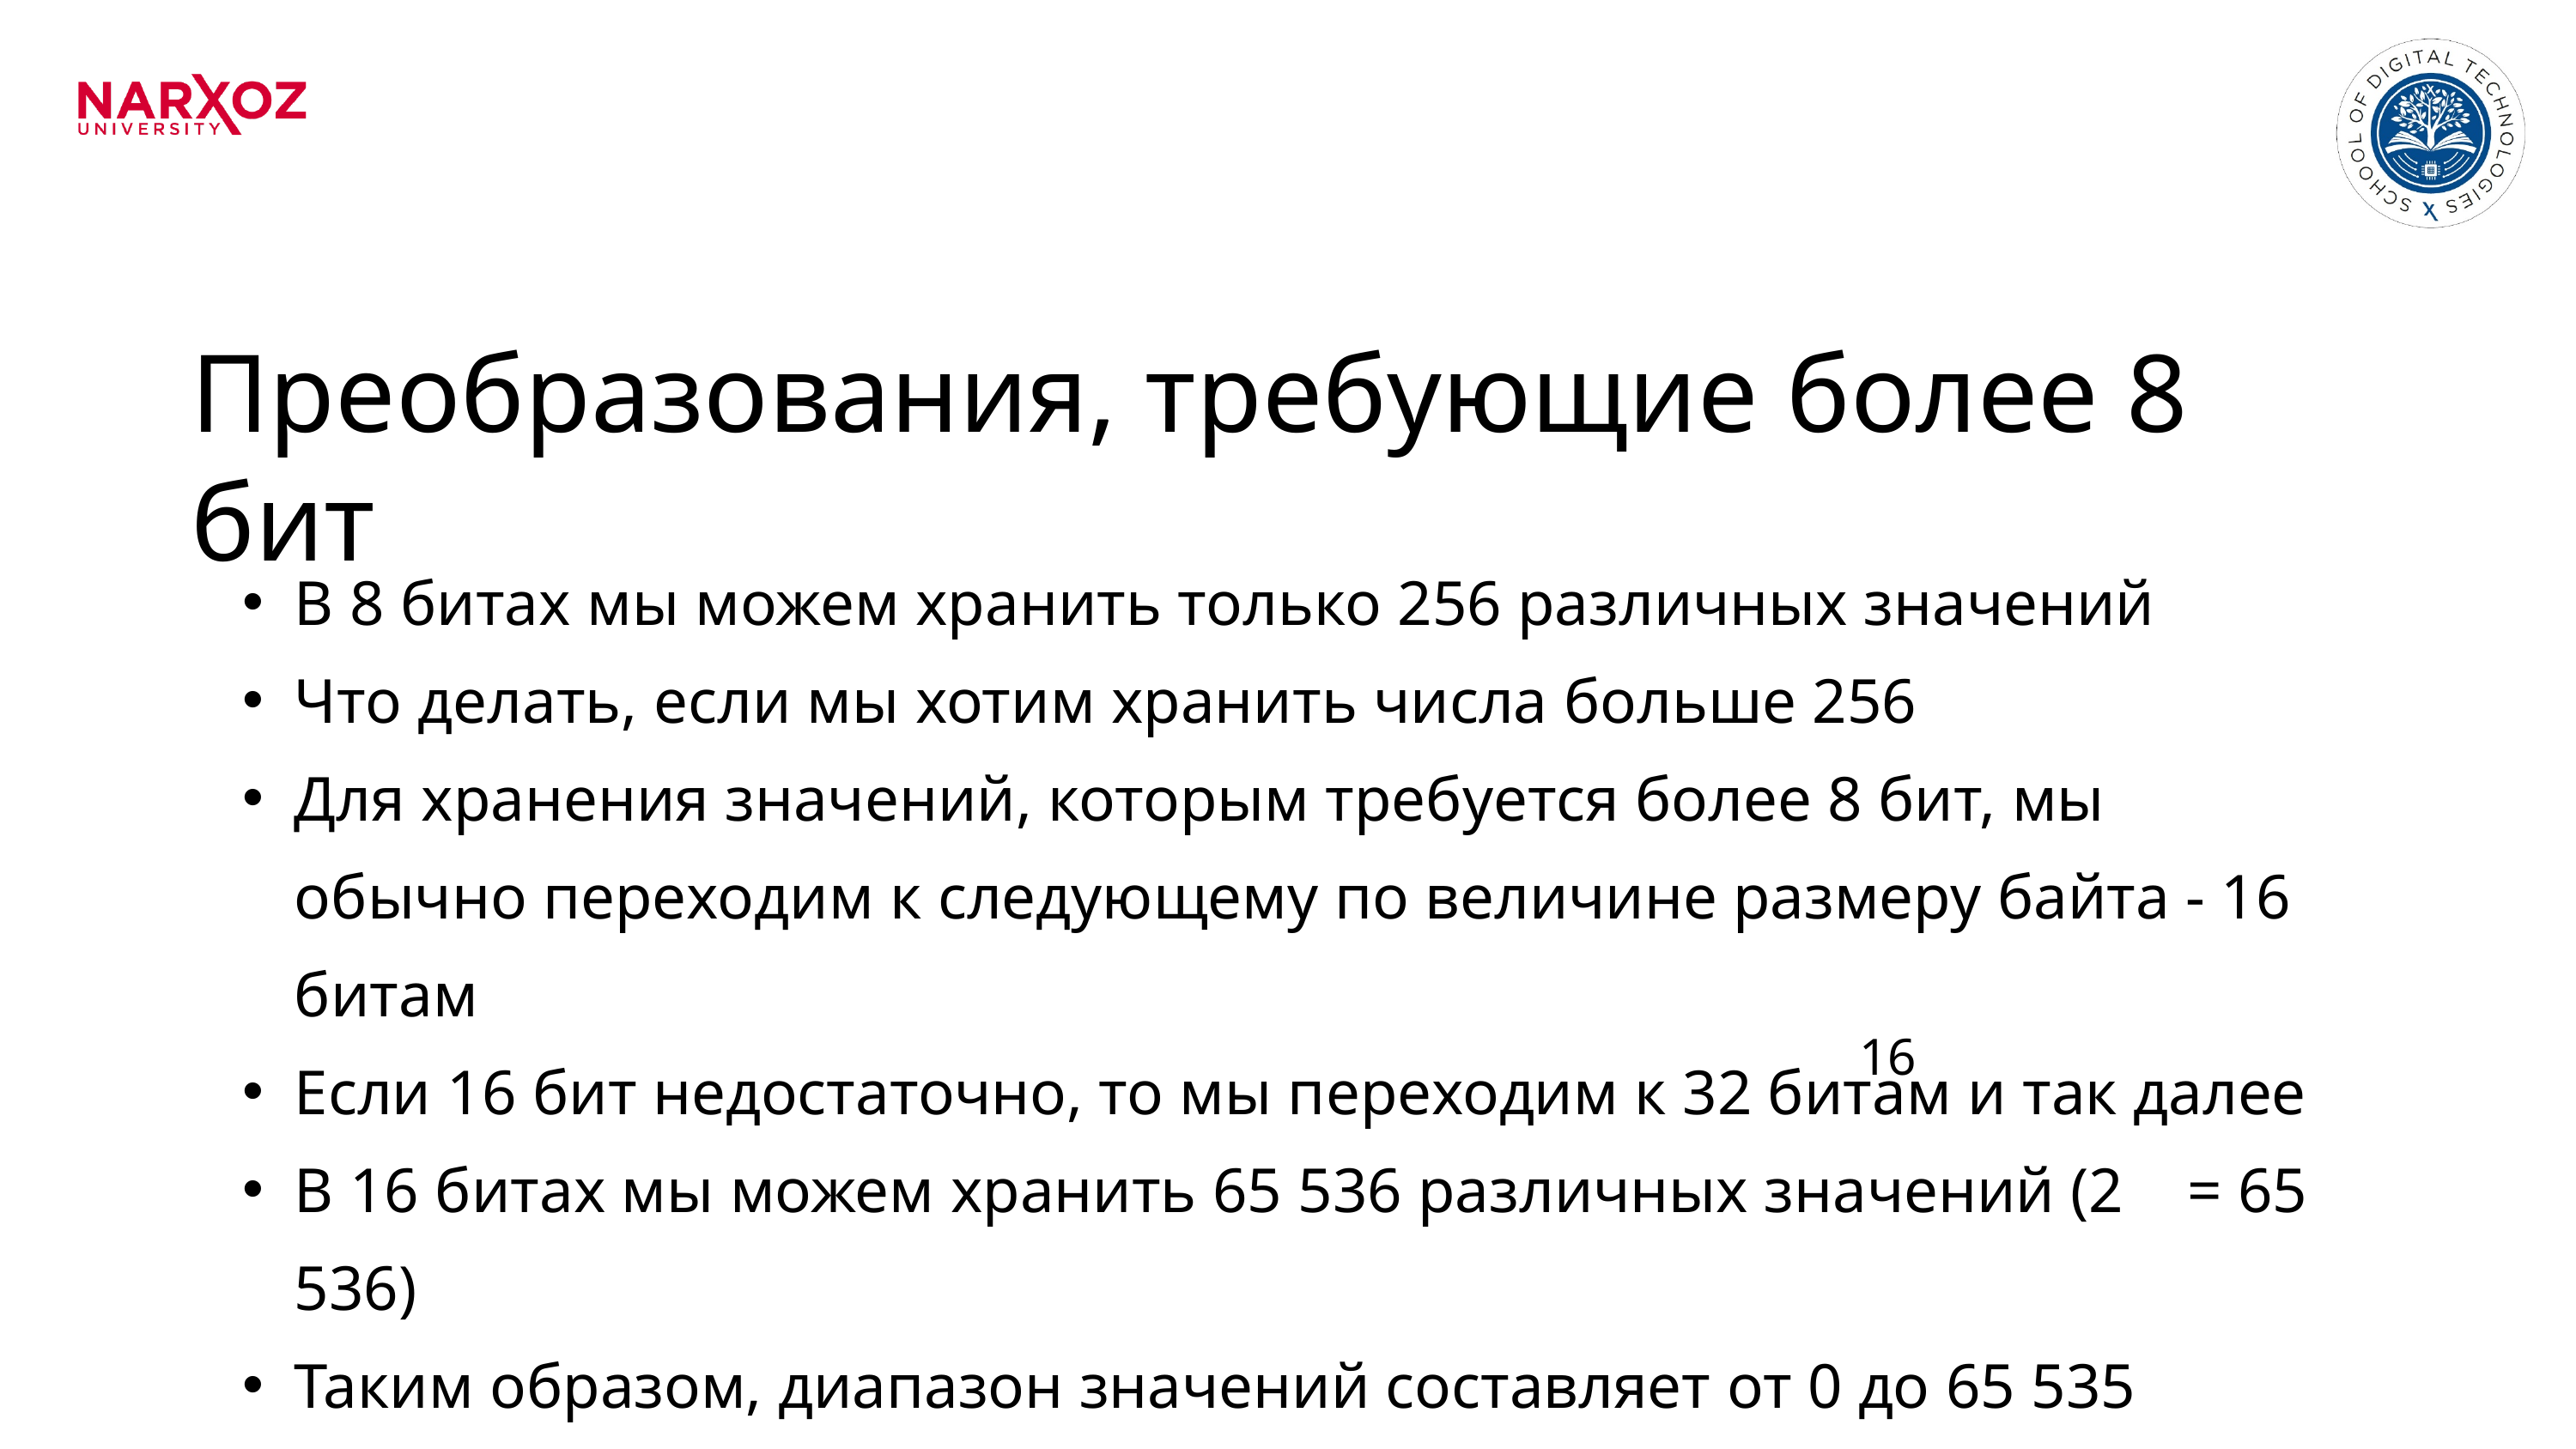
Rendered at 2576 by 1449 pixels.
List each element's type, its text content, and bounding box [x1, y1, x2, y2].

text_box Преобразования, требующие более 8 бит [191, 324, 2385, 583]
text_box 16 [1858, 1015, 1917, 1085]
picture [41, 37, 343, 173]
picture [2335, 38, 2527, 229]
text_box В 8 битах мы можем хранить только 256 различных значений Что делать, если мы хотим хранить числа больше 256 Для хранения значений, которым требуется более 8 бит, мы обычно переходим к следующему по величине размеру байта - 16 битам Если 16 бит недостаточно, то мы переходим к 32 битам и так далее В 16 битах мы можем хранить 65 536 различных значений (2 = 65 536) Таким образом, диапазон значений составляет от 0 до 65 535 [191, 539, 2334, 1421]
